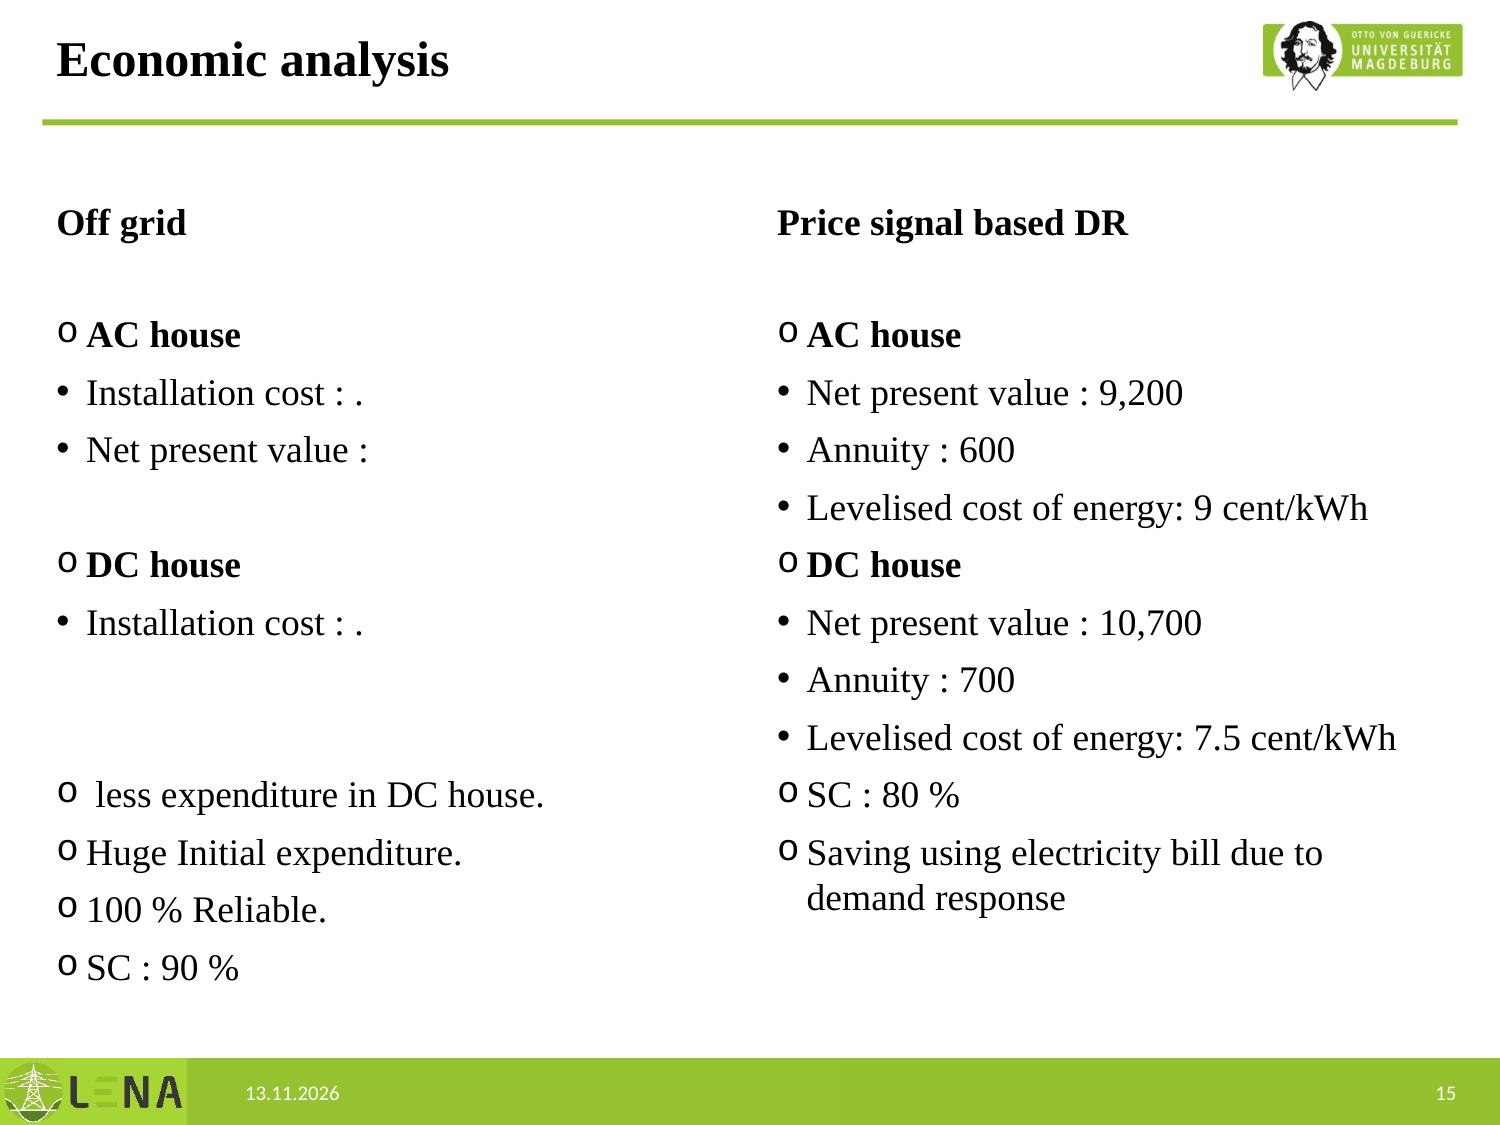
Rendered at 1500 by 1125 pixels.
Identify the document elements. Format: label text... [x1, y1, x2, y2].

picture [1263, 21, 1468, 91]
slide_number 15 [1352, 1066, 1457, 1119]
picture [0, 1058, 187, 1125]
title Economic analysis [41, 19, 1247, 161]
list Off grid [41, 208, 738, 291]
list Price signal based DR [761, 208, 1459, 291]
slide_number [230, 1066, 372, 1119]
